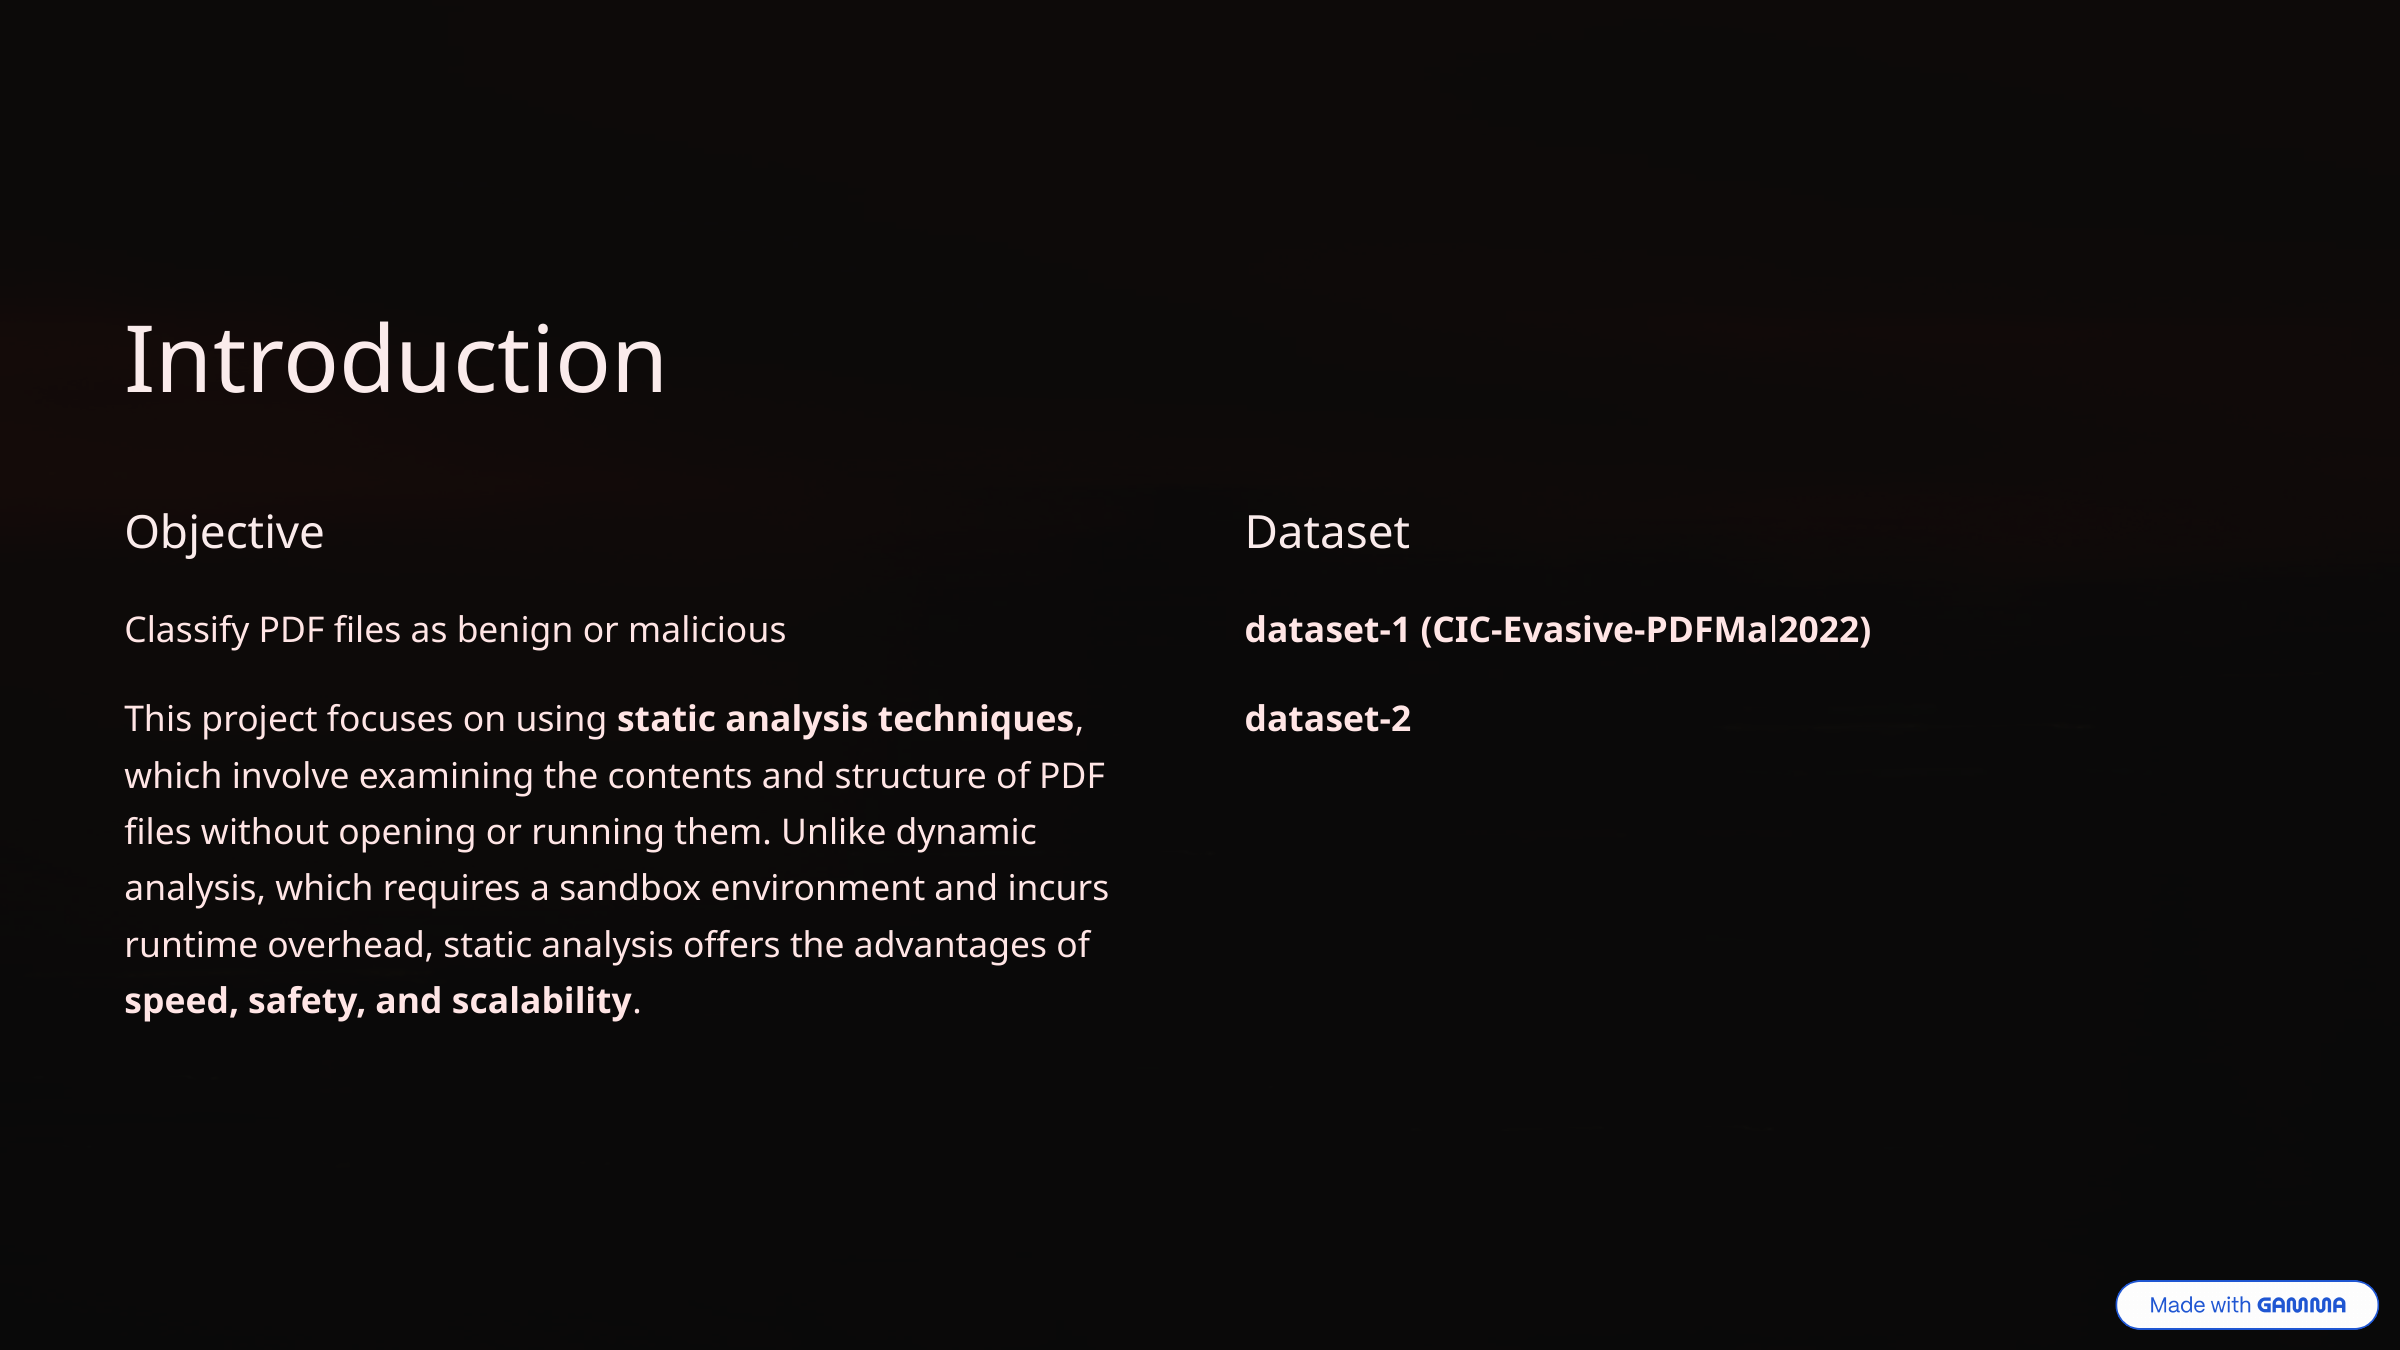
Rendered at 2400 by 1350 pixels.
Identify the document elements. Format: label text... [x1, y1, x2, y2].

text_box Introduction [124, 294, 1060, 411]
picture [2106, 1271, 2389, 1339]
text_box Classify PDF files as benign or malicious [124, 593, 1157, 651]
text_box Objective [124, 499, 592, 559]
text_box This project focuses on using static analysis techniques, which involve examining the contents and structure of PDF files without opening or running them. Unlike dynamic analysis, which requires a sandbox environment and incurs runtime overhead, static analysis offers the advantages of speed, safety, and scalability. [124, 682, 1157, 1024]
text_box Dataset [1244, 499, 1713, 559]
text_box dataset-1 (CIC-Evasive-PDFMal2022) [1244, 593, 2277, 651]
text_box dataset-2 [1244, 682, 2277, 740]
